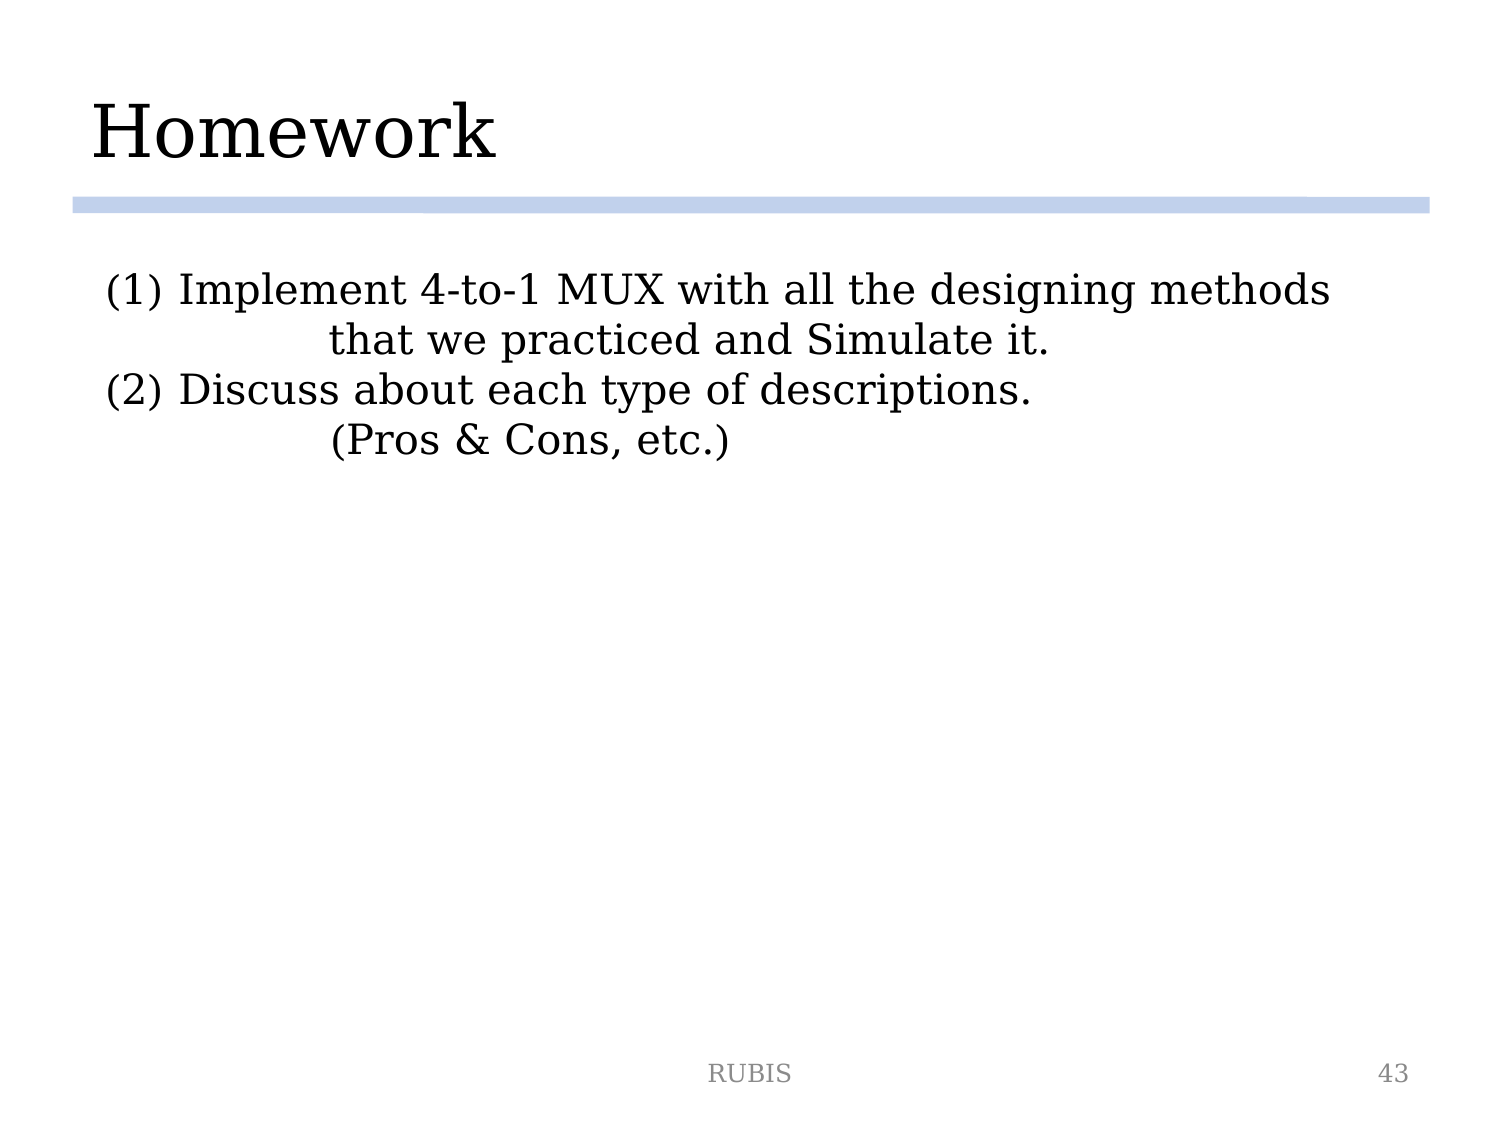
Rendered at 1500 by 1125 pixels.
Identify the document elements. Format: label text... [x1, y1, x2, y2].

footer RUBIS [512, 1042, 988, 1103]
slide_number 43 [1074, 1042, 1425, 1103]
text_box Implement 4-to-1 MUX with all the designing methods that we practiced and Simulate it. (2) Discuss about each type of descriptions. (Pros & Cons, etc.) [88, 255, 1365, 471]
title Homework [75, 45, 1425, 211]
